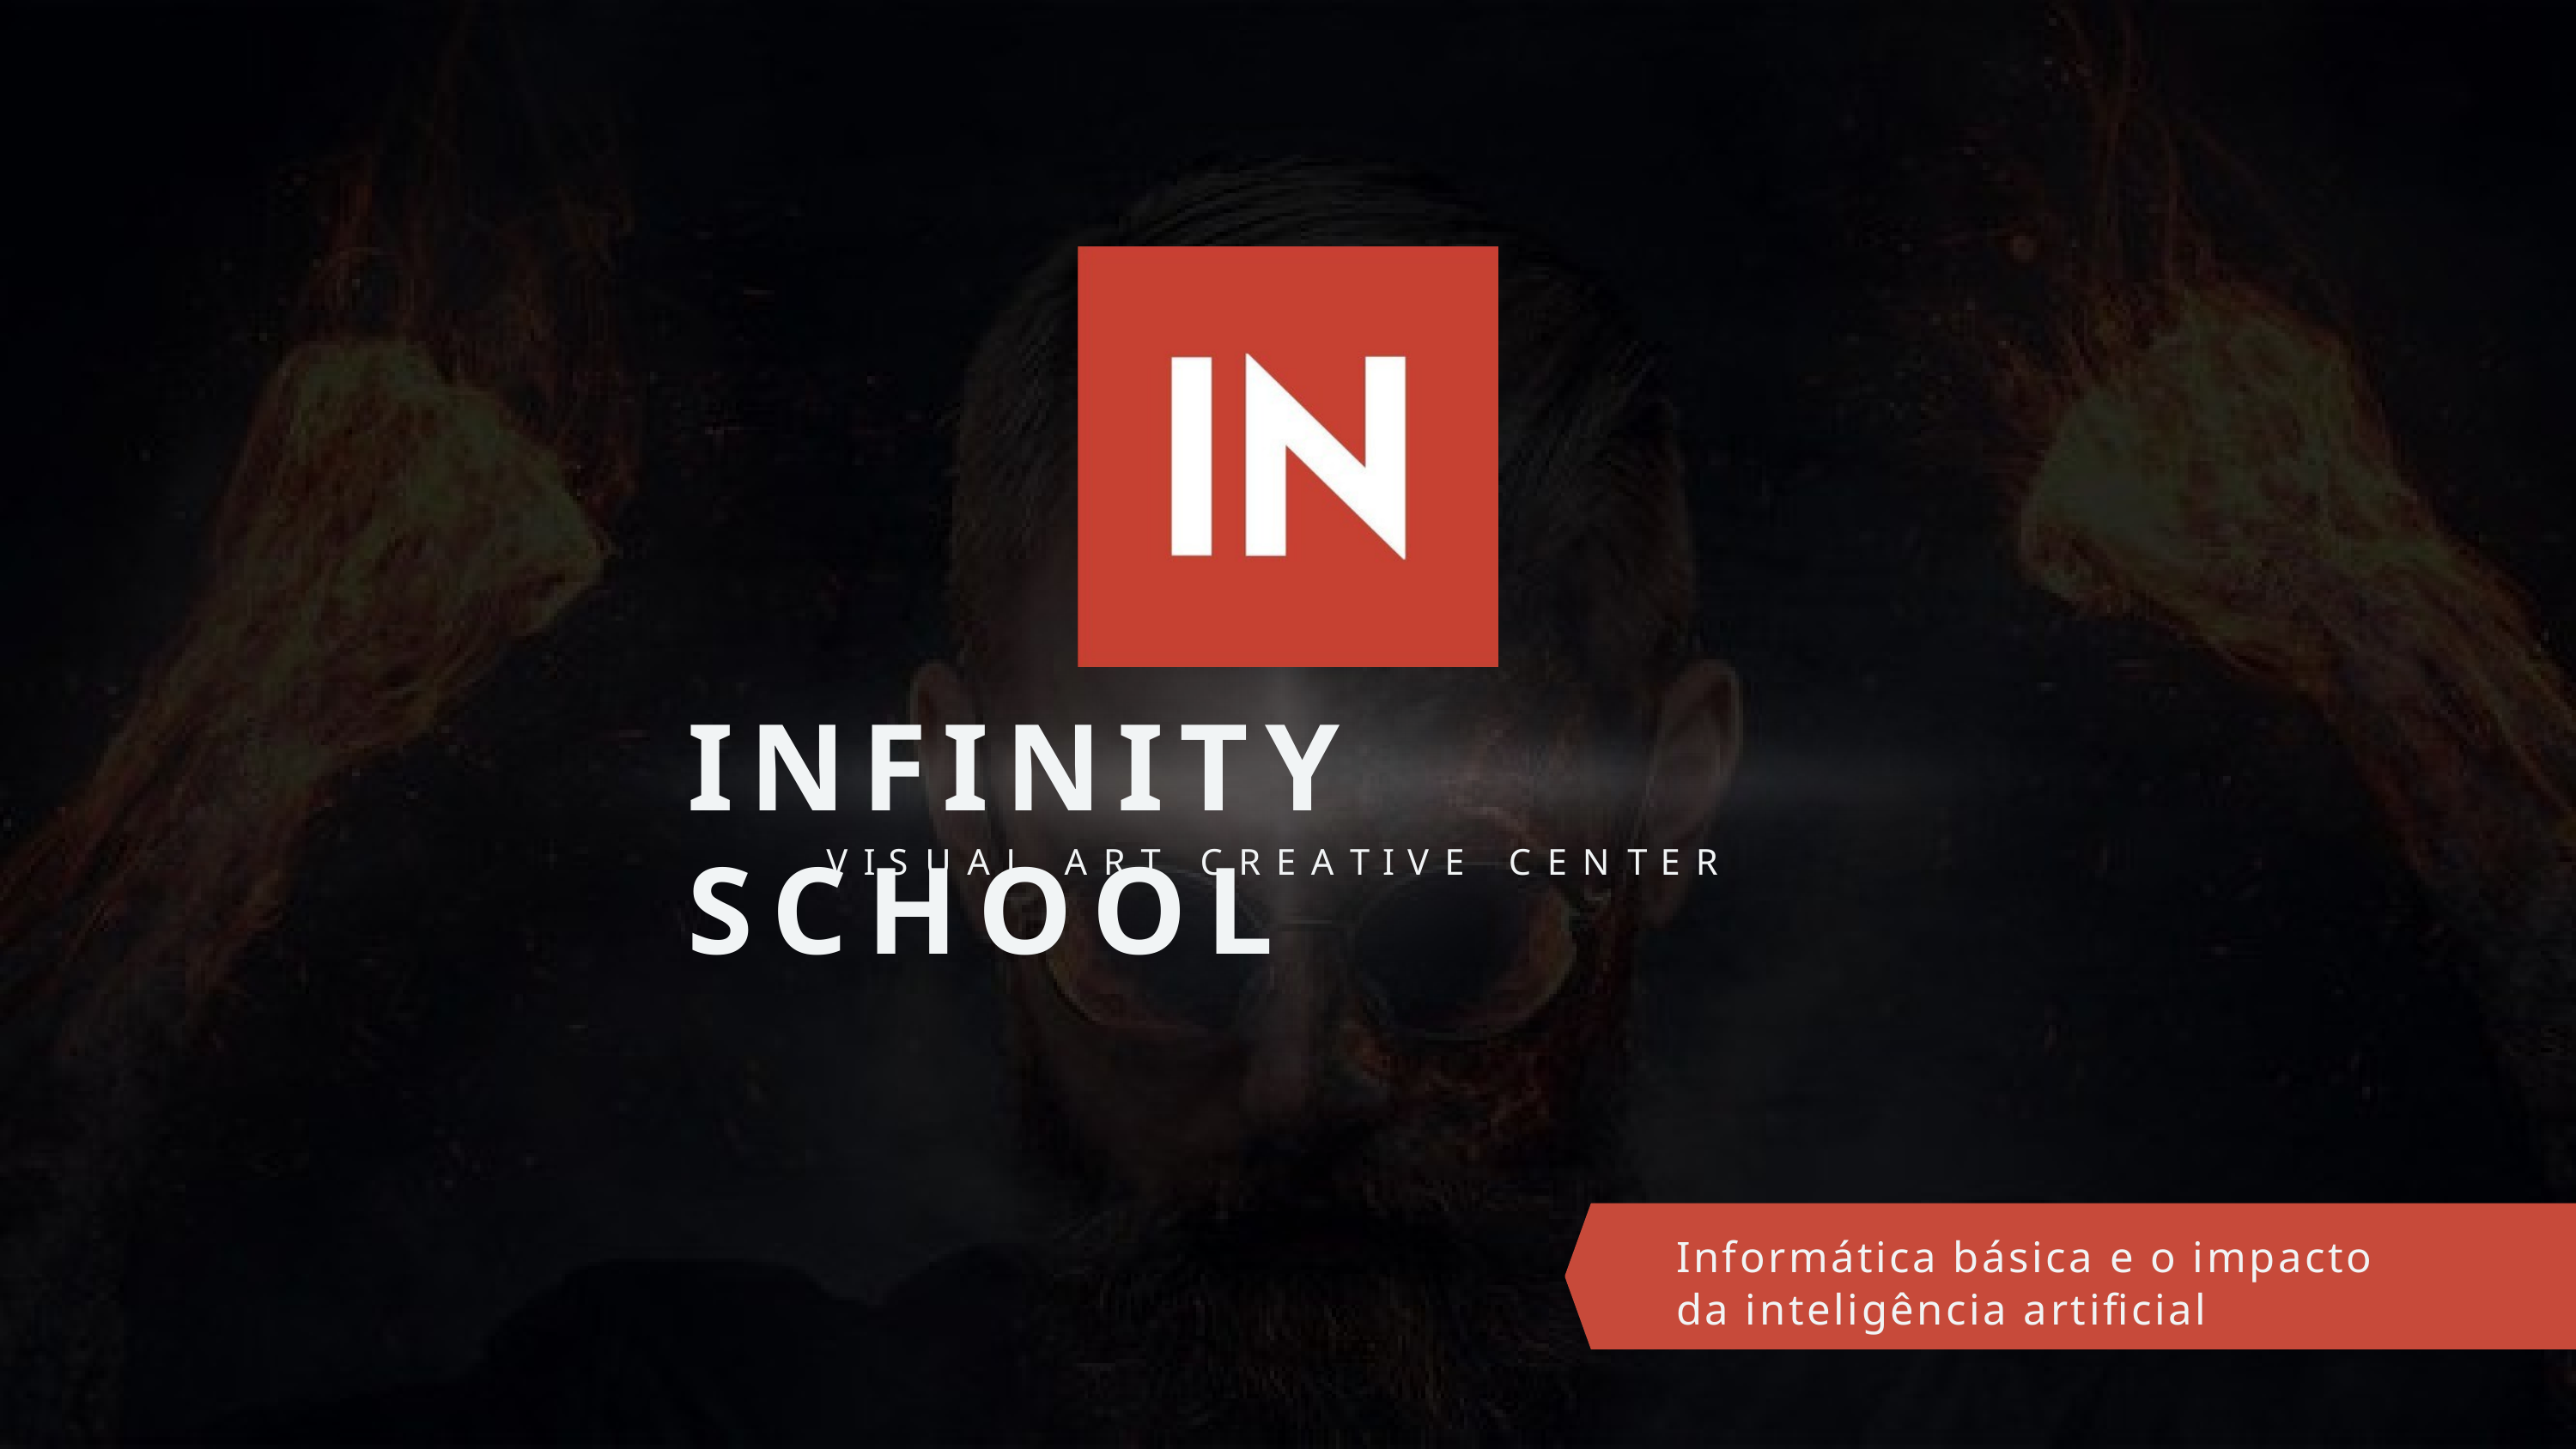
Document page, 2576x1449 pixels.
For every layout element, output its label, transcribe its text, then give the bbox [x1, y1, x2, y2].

text_box Informática básica e o impacto da inteligência artificial [1674, 1228, 2512, 1386]
picture [0, 0, 2576, 1449]
text_box INFINITY SCHOOL [685, 688, 1891, 979]
text_box V I S U A L A R T C R E A T I V E C E N T E R [824, 837, 1722, 882]
